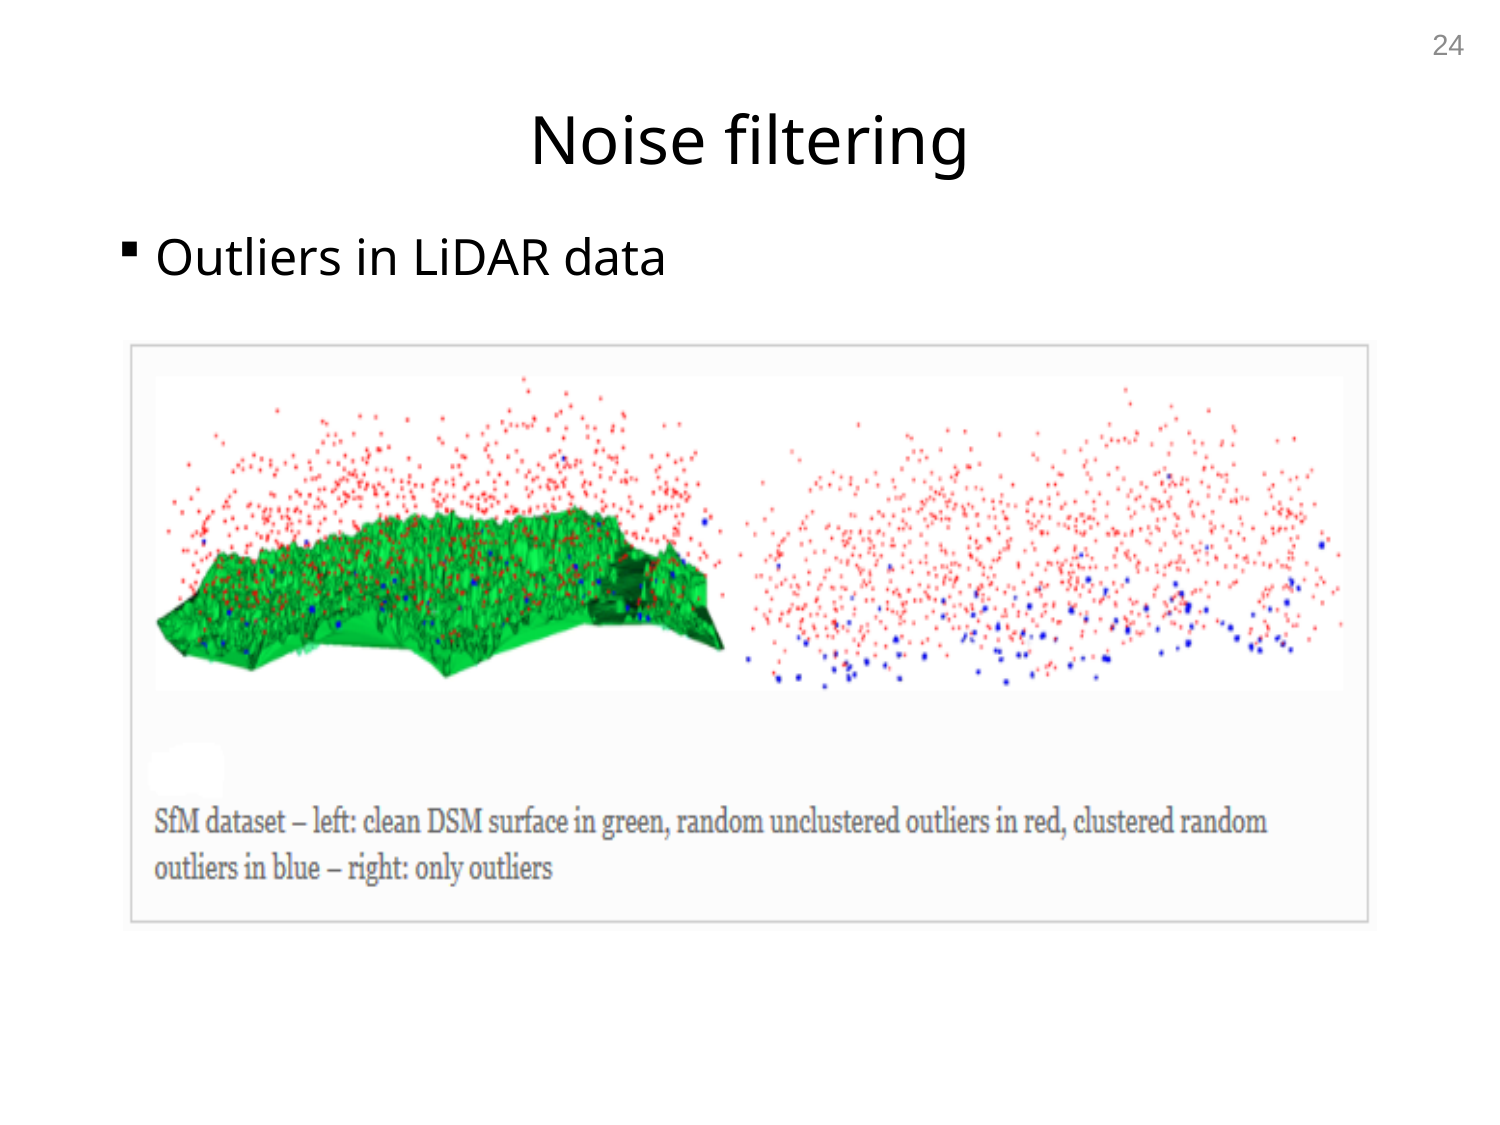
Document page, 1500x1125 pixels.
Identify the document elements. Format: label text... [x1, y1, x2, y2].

title Noise filtering [103, 92, 1397, 193]
list Outliers in LiDAR data [103, 224, 1397, 402]
picture [123, 340, 1377, 931]
slide_number 24 [1142, 14, 1480, 75]
